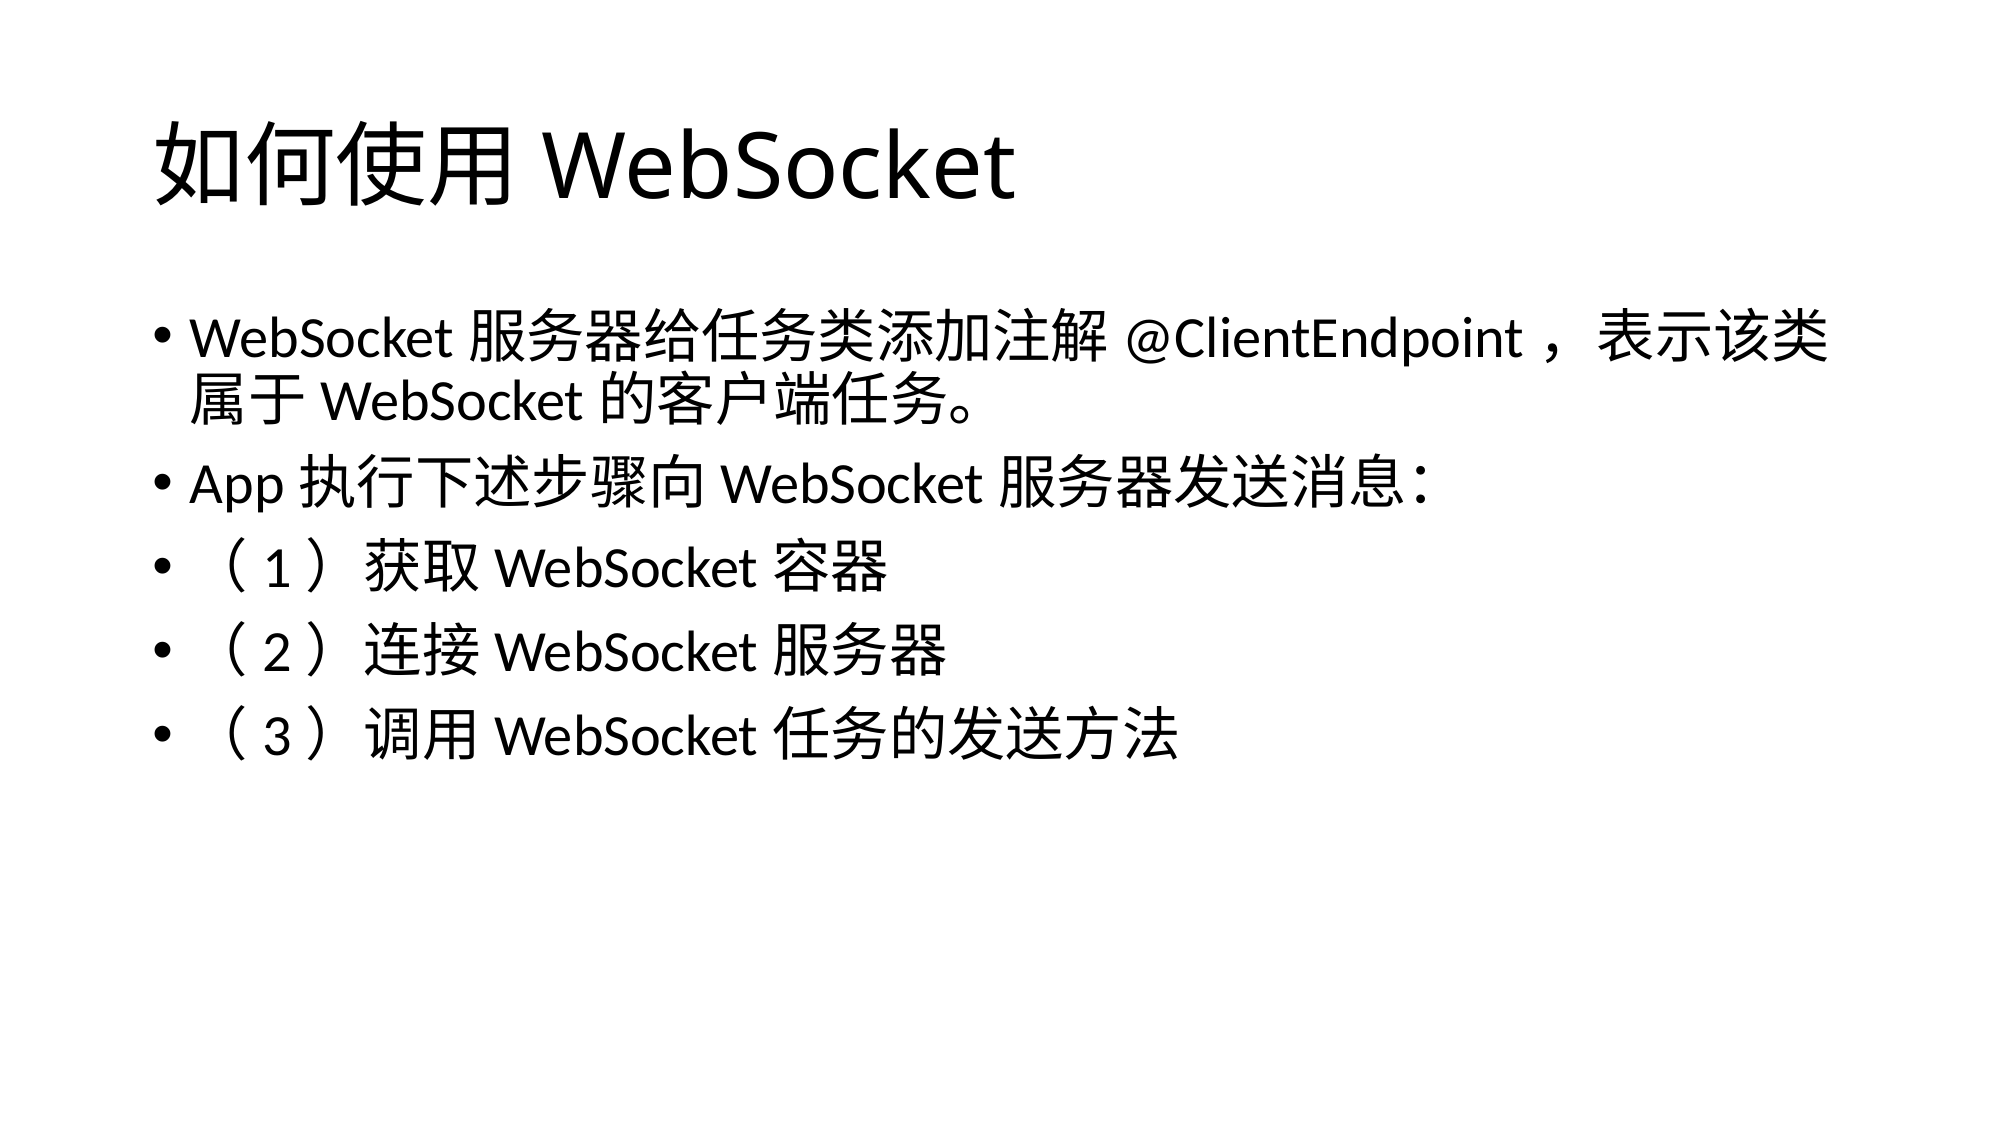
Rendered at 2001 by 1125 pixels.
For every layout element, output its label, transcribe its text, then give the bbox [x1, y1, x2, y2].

title 如何使用WebSocket [137, 59, 1863, 278]
list WebSocket服务器给任务类添加注解@ClientEndpoint，表示该类属于WebSocket的客户端任务。 App执行下述步骤向WebSocket服务器发送消息： （1）获取WebSocket容器 （2）连接WebSocket服务器 （3）调用WebSocket任务的发送方法 [137, 299, 1863, 1014]
